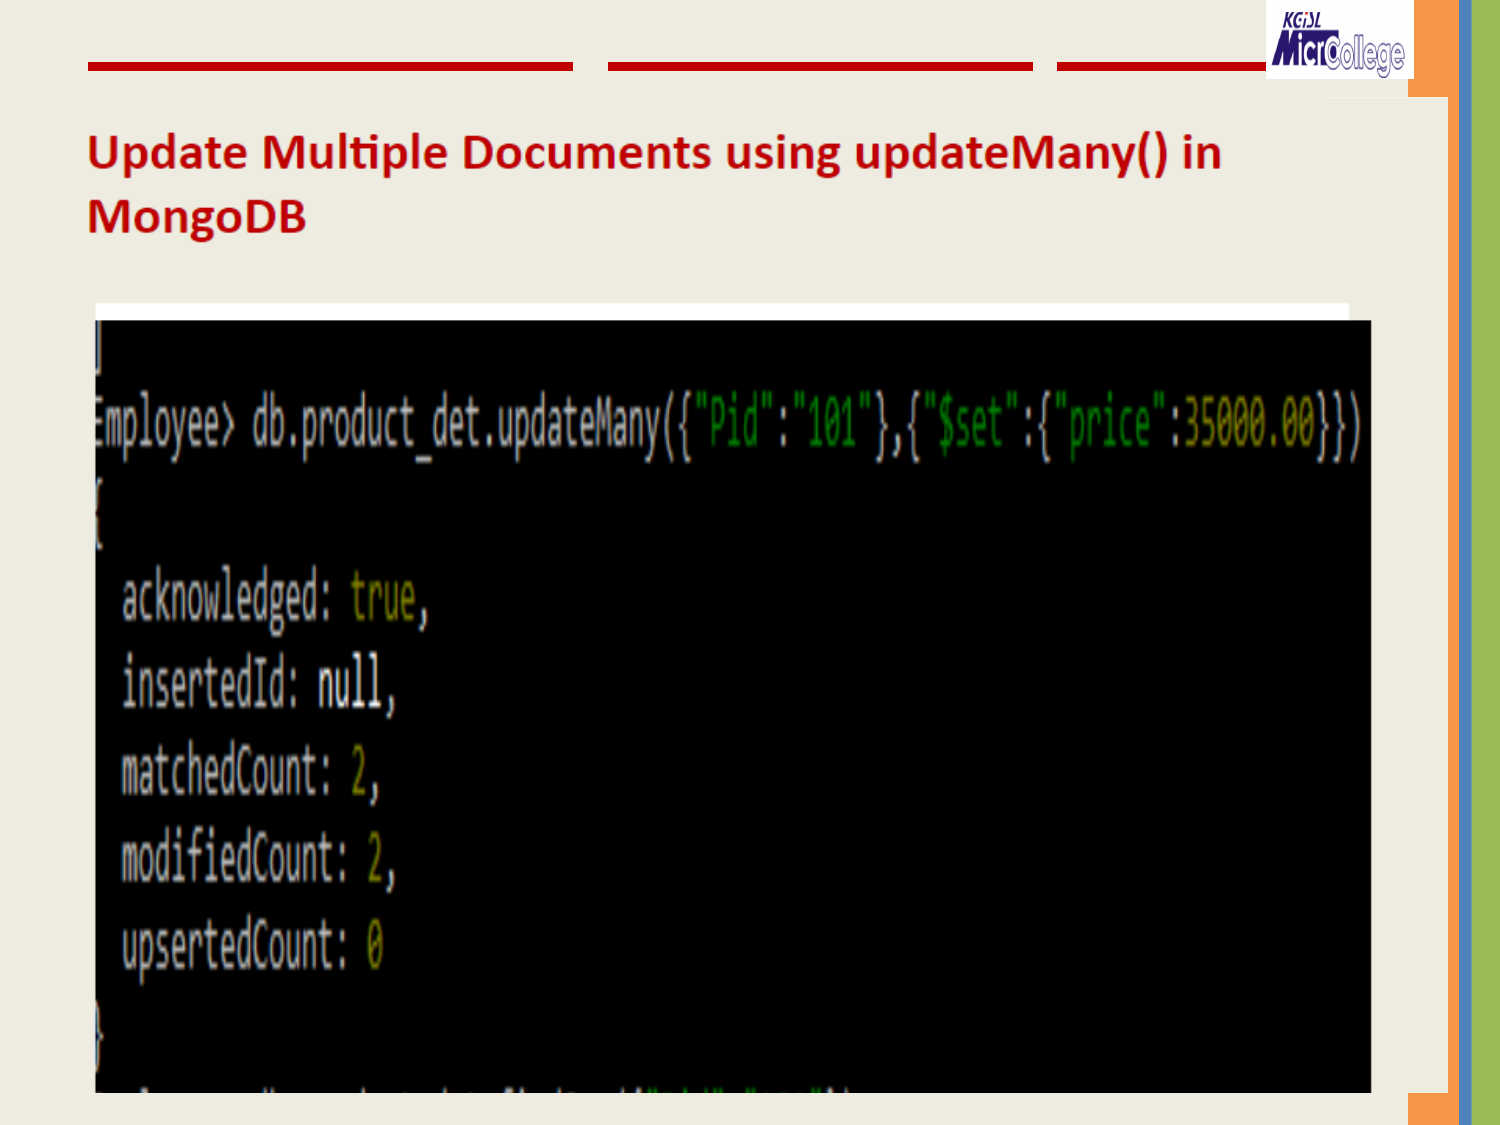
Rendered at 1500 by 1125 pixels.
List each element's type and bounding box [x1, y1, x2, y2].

picture [1266, 0, 1415, 79]
picture [52, 96, 1448, 1093]
